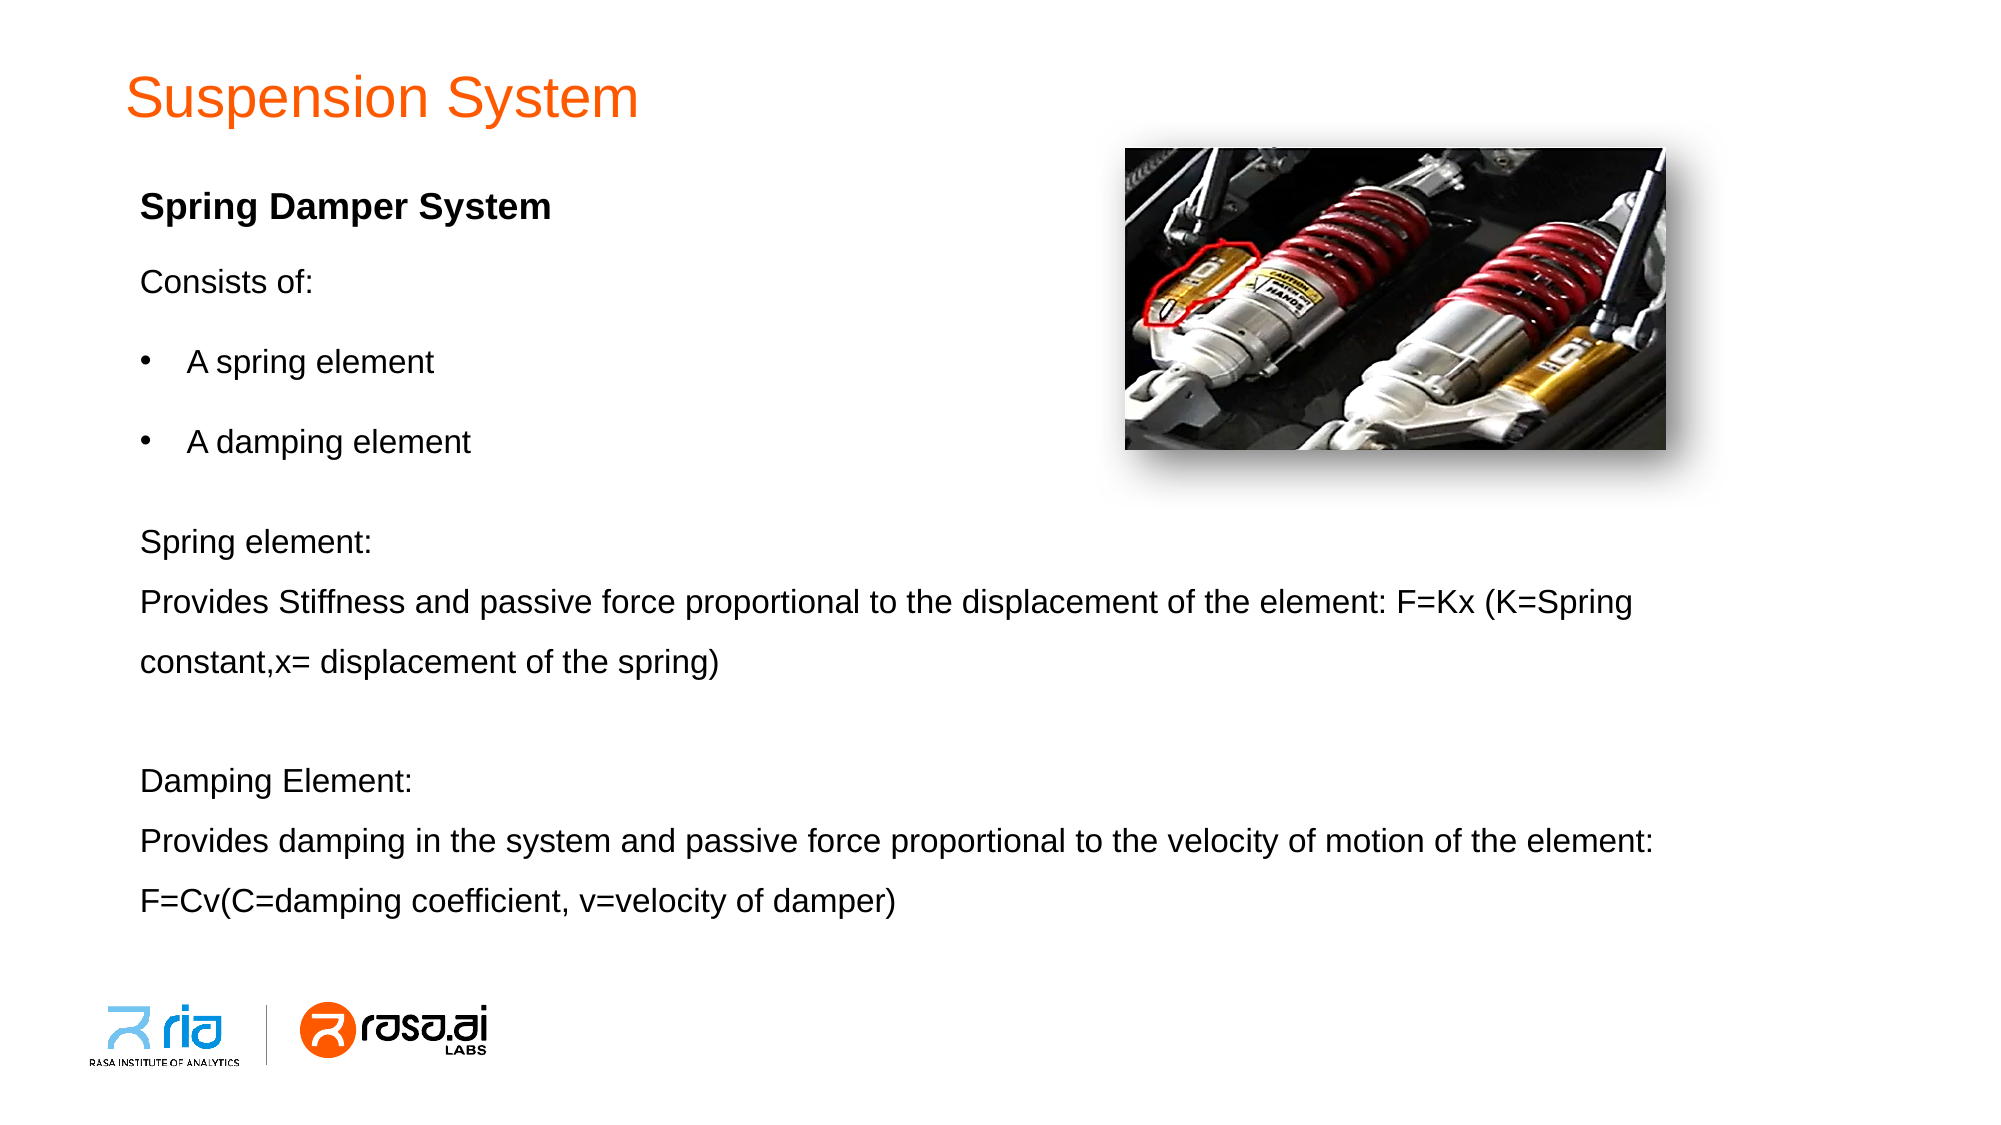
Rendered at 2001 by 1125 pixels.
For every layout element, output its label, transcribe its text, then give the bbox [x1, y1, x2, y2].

picture [78, 992, 250, 1078]
picture [1125, 147, 1667, 450]
title Suspension System [125, 59, 1791, 131]
text_box Consists of: A spring element A damping element Spring element: Provides Stiffness and passive force proportional to the displacement of the element: F=Kx (K=Spring constant,x= displacement of the spring) Damping Element: Provides damping in the system and passive force proportional to the velocity of motion of the element: F=Cv(C=damping coefficient, v=velocity of damper) [125, 253, 1743, 927]
text_box Spring Damper System [124, 174, 1110, 235]
